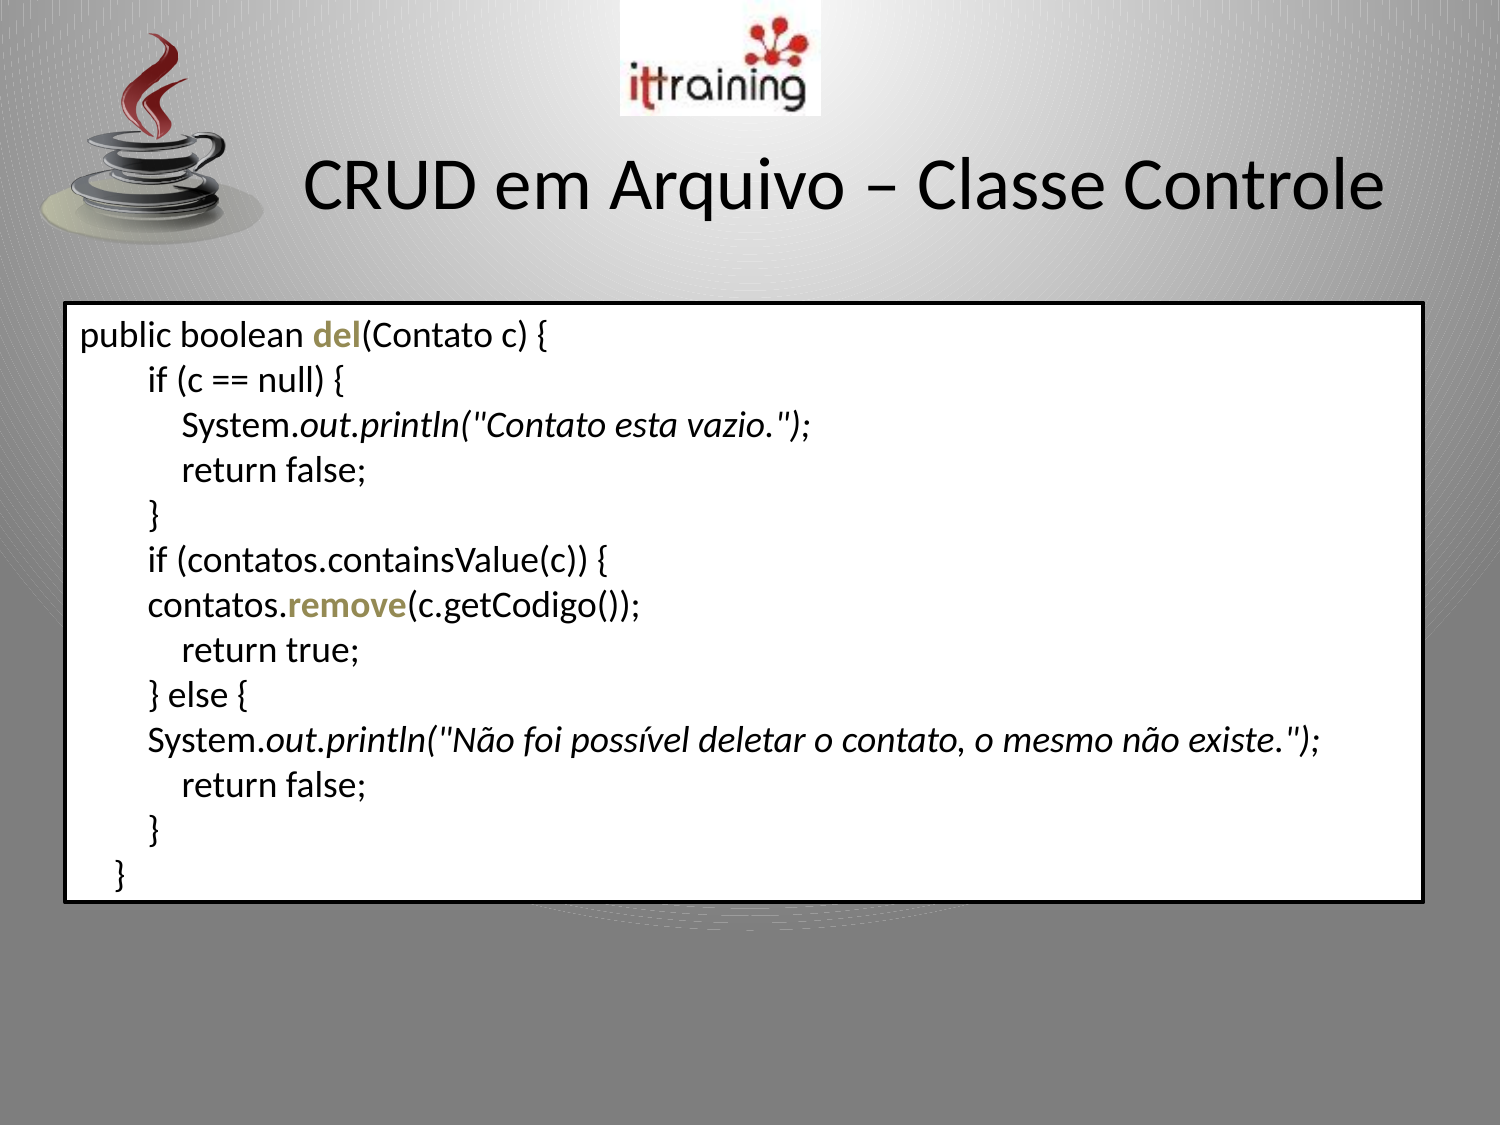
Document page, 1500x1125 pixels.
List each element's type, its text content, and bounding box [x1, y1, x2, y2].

text_box public boolean del(Contato c) { if (c == null) { System.out.println("Contato esta vazio."); return false; } if (contatos.containsValue(c)) { contatos.remove(c.getCodigo()); return true; } else { System.out.println("Não foi possível deletar o contato, o mesmo não existe."); return false; } } [63, 301, 1425, 904]
picture [619, 0, 822, 117]
title CRUD em Arquivo – Classe Controle [276, 94, 1453, 232]
picture [29, 7, 272, 251]
